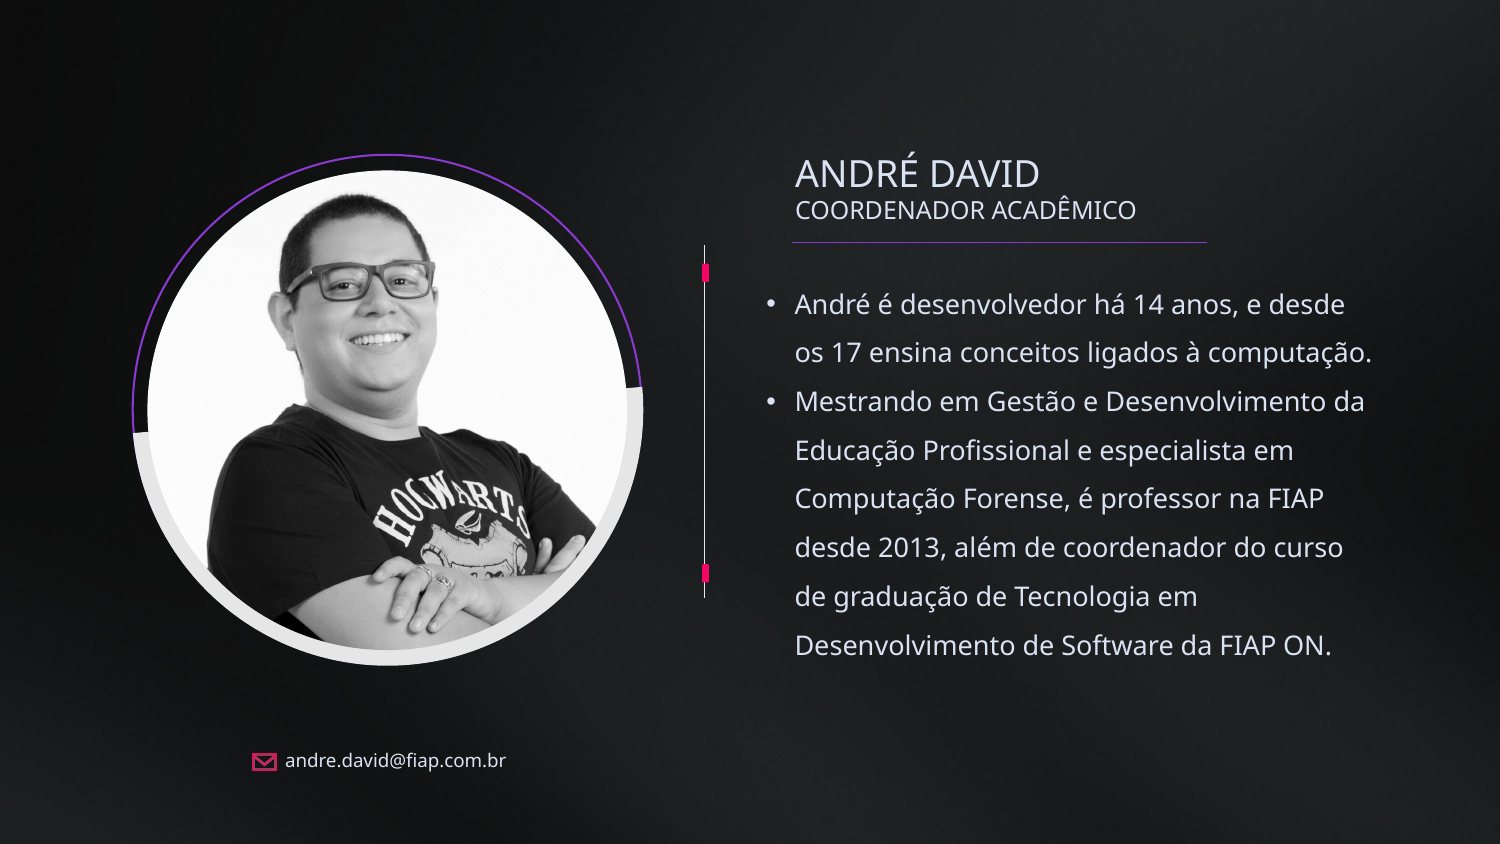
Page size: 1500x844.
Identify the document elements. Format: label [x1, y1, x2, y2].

picture [0, 0, 1500, 844]
text_box [131, 154, 644, 666]
text_box [252, 740, 555, 779]
text_box [751, 142, 1391, 715]
text_box [702, 245, 709, 599]
